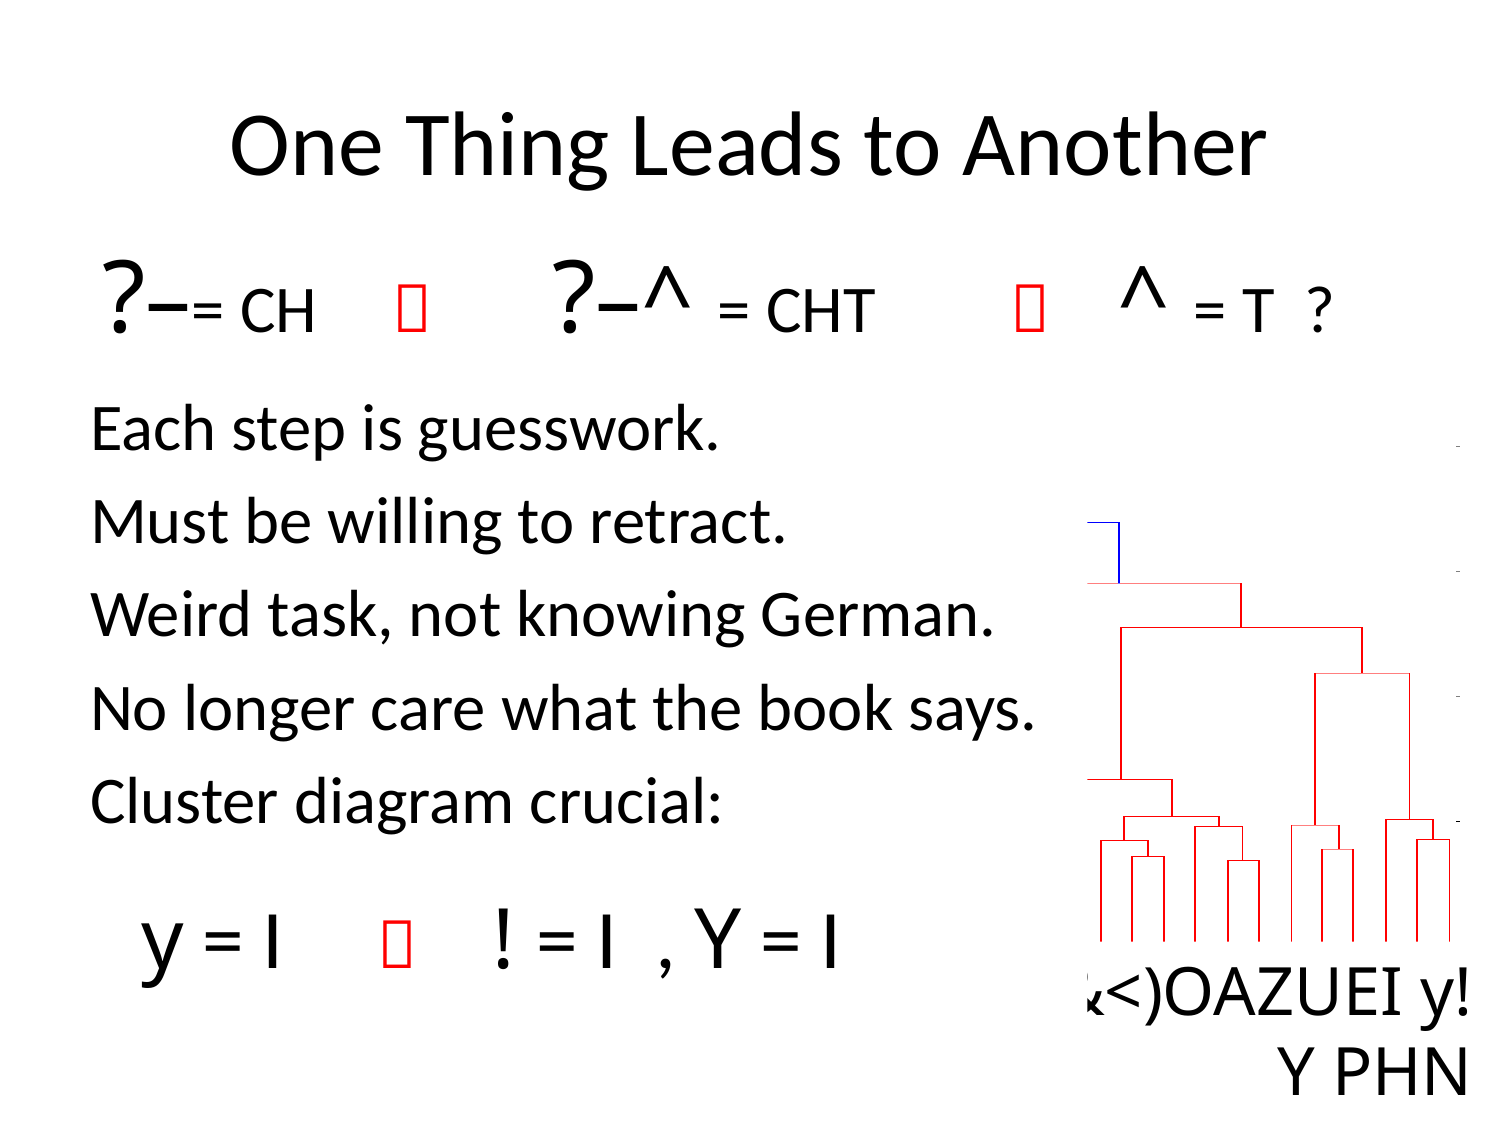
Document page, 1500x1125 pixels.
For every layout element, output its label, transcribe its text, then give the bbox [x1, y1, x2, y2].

text_box W”=Gd&<)OAZUEI y!Y PHN [799, 941, 1488, 1117]
list Each step is guesswork. Must be willing to retract. Weird task, not knowing German. No longer care what the book says. Cluster diagram crucial: y = I  ! = I , Y = I [75, 262, 1088, 1082]
title One Thing Leads to Another [75, 45, 1425, 233]
text_box ?–= CH  ?–^ = CHT  ^ = T ? [87, 224, 1463, 360]
picture [837, 399, 1460, 967]
